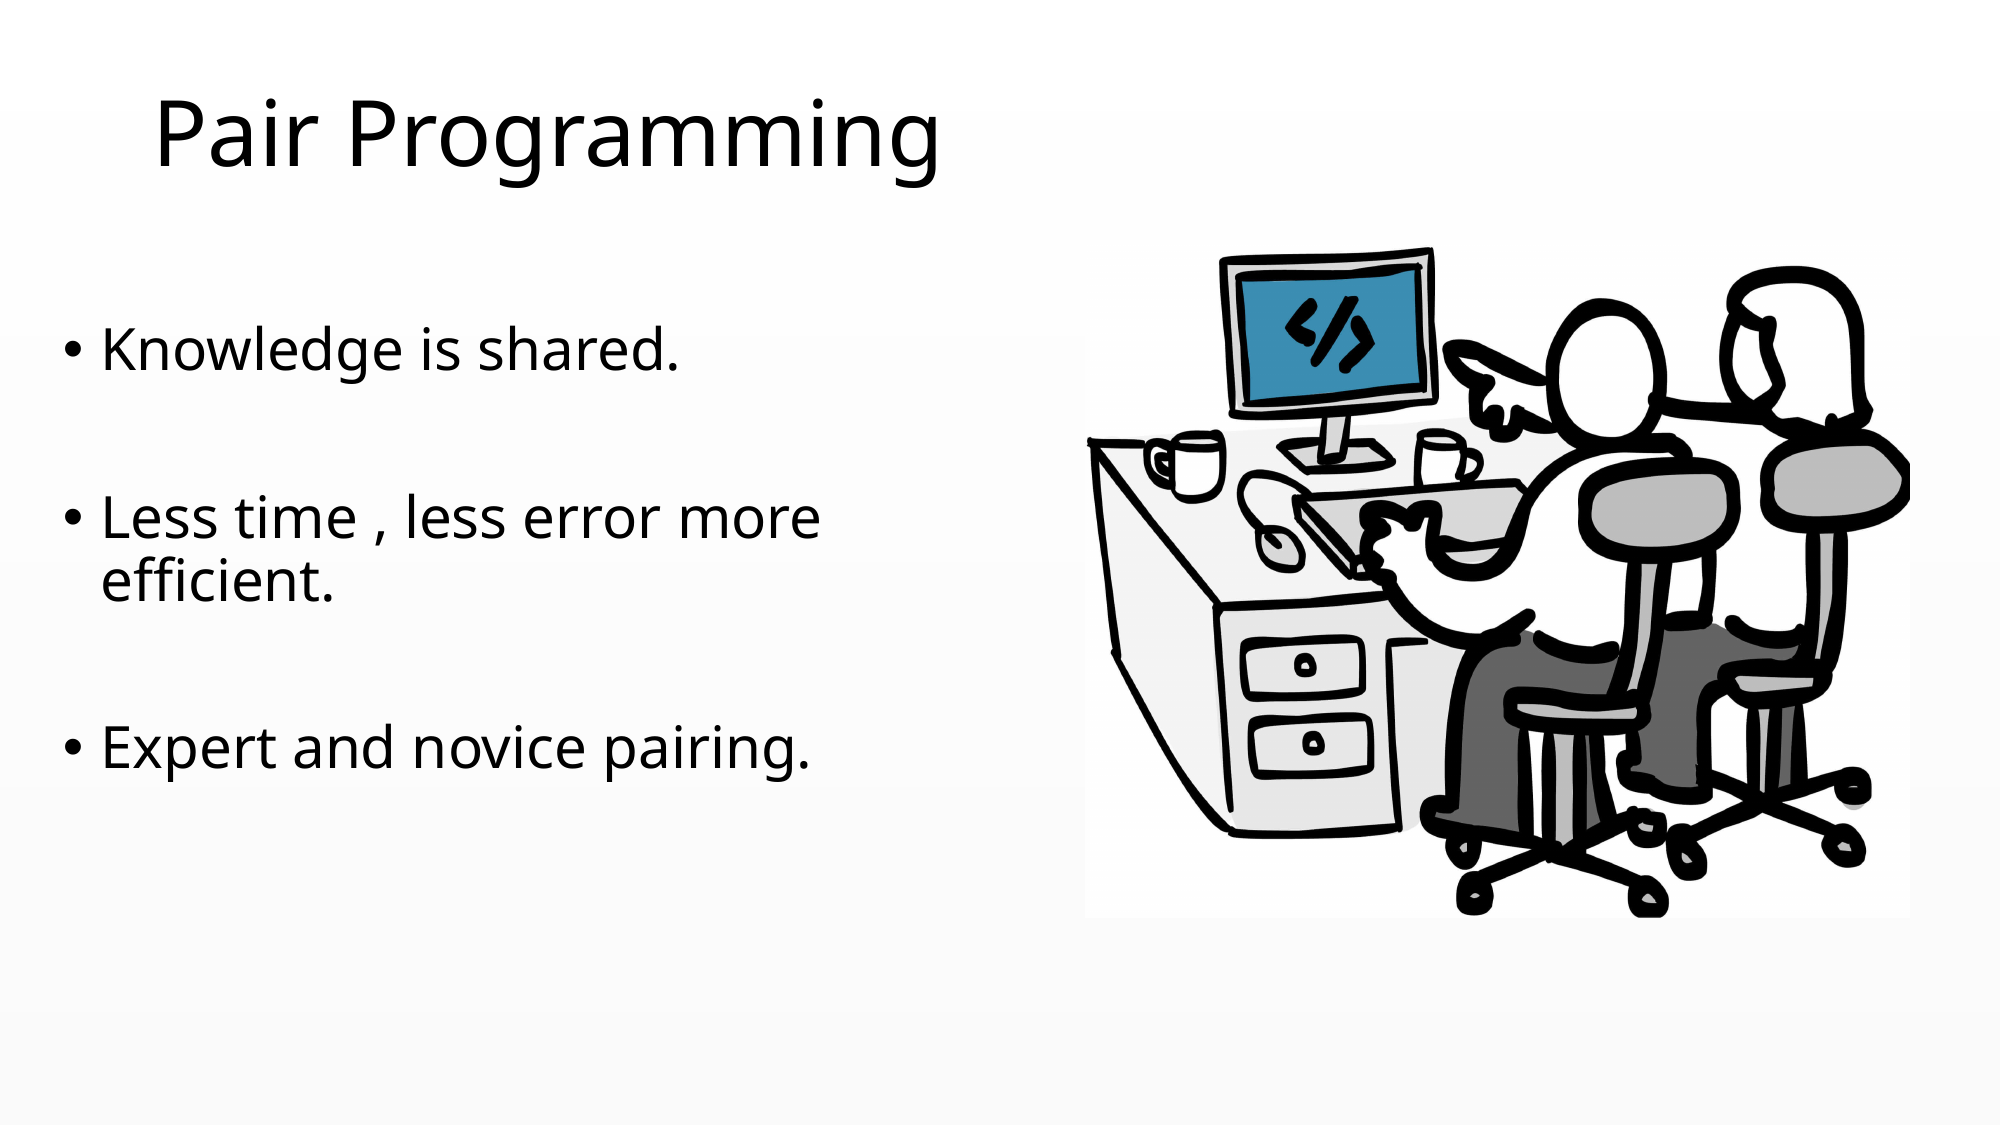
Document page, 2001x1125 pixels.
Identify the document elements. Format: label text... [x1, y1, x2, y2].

picture [1085, 245, 1910, 918]
title Pair Programming [137, 28, 997, 246]
list Knowledge is shared. Less time , less error more efficient. Expert and novice pairing. [47, 313, 1086, 985]
